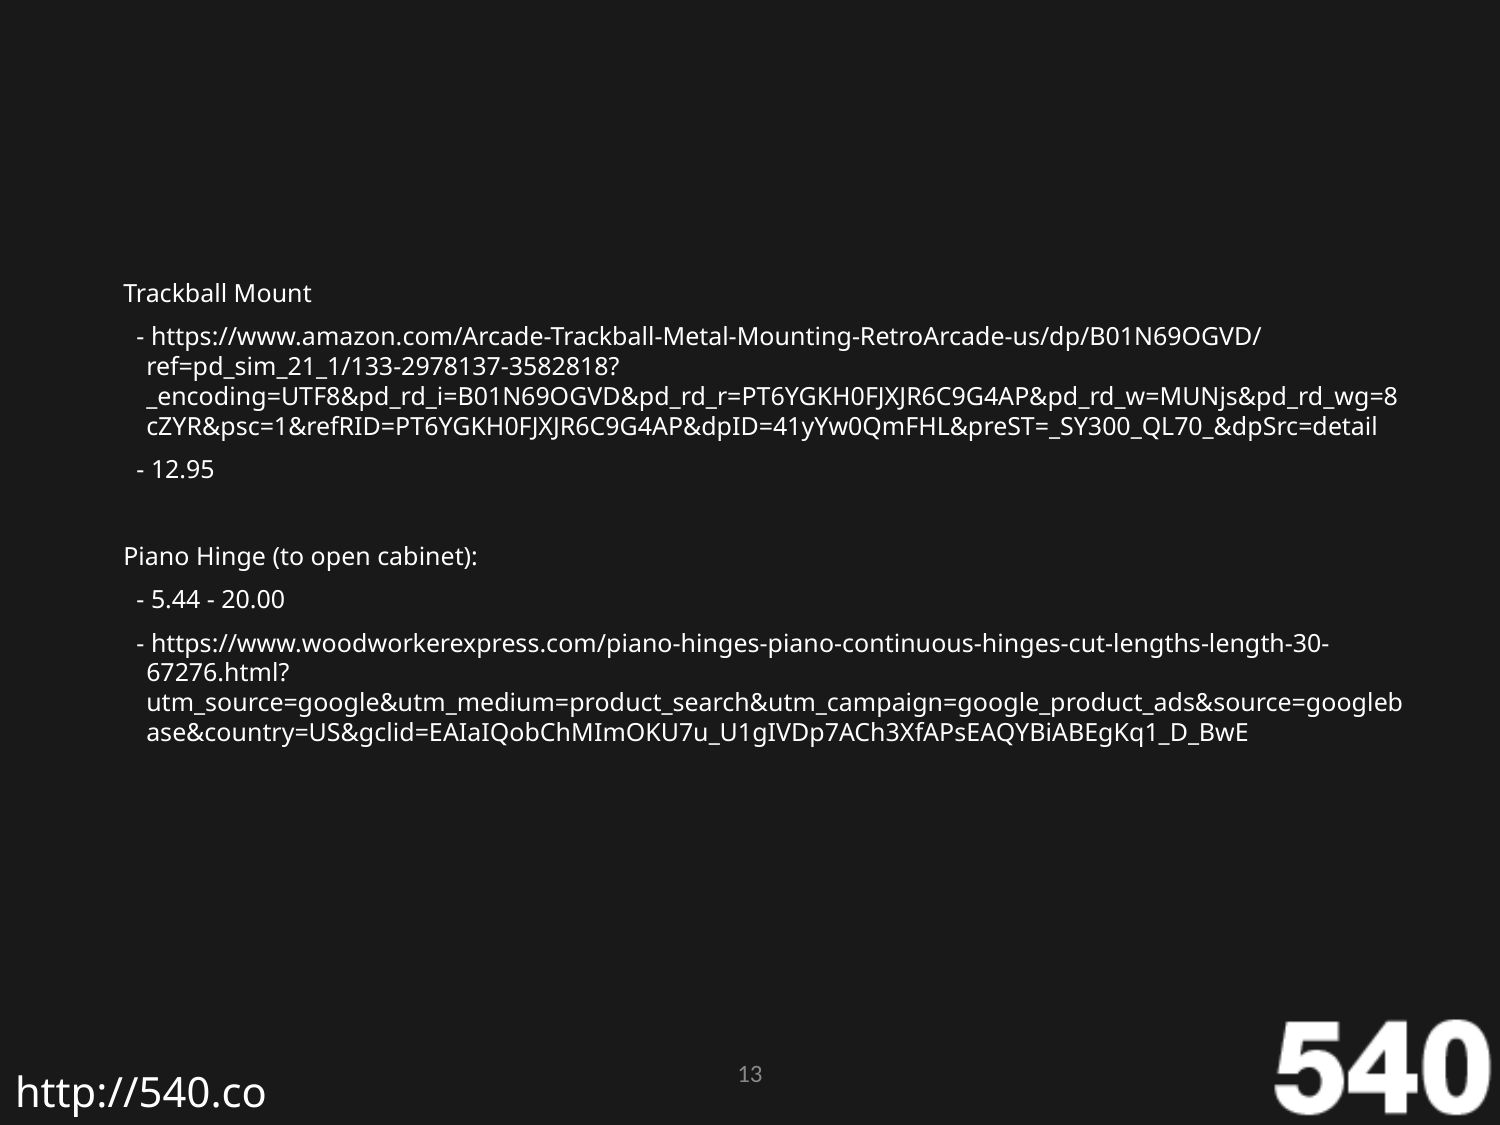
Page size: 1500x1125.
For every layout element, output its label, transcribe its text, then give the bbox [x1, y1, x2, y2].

list Trackball Mount - https://www.amazon.com/Arcade-Trackball-Metal-Mounting-RetroArcade-us/dp/B01N69OGVD/ref=pd_sim_21_1/133-2978137-3582818?_encoding=UTF8&pd_rd_i=B01N69OGVD&pd_rd_r=PT6YGKH0FJXJR6C9G4AP&pd_rd_w=MUNjs&pd_rd_wg=8cZYR&psc=1&refRID=PT6YGKH0FJXJR6C9G4AP&dpID=41yYw0QmFHL&preST=_SY300_QL70_&dpSrc=detail - 12.95 Piano Hinge (to open cabinet): - 5.44 - 20.00 - https://www.woodworkerexpress.com/piano-hinges-piano-continuous-hinges-cut-lengths-length-30-67276.html?utm_source=google&utm_medium=product_search&utm_campaign=google_product_ads&source=googlebase&country=US&gclid=EAIaIQobChMImOKU7u_U1gIVDp7ACh3XfAPsEAQYBiABEgKq1_D_BwE [75, 262, 1425, 1005]
picture [1247, 990, 1500, 1125]
slide_number ‹#› [575, 1042, 925, 1103]
